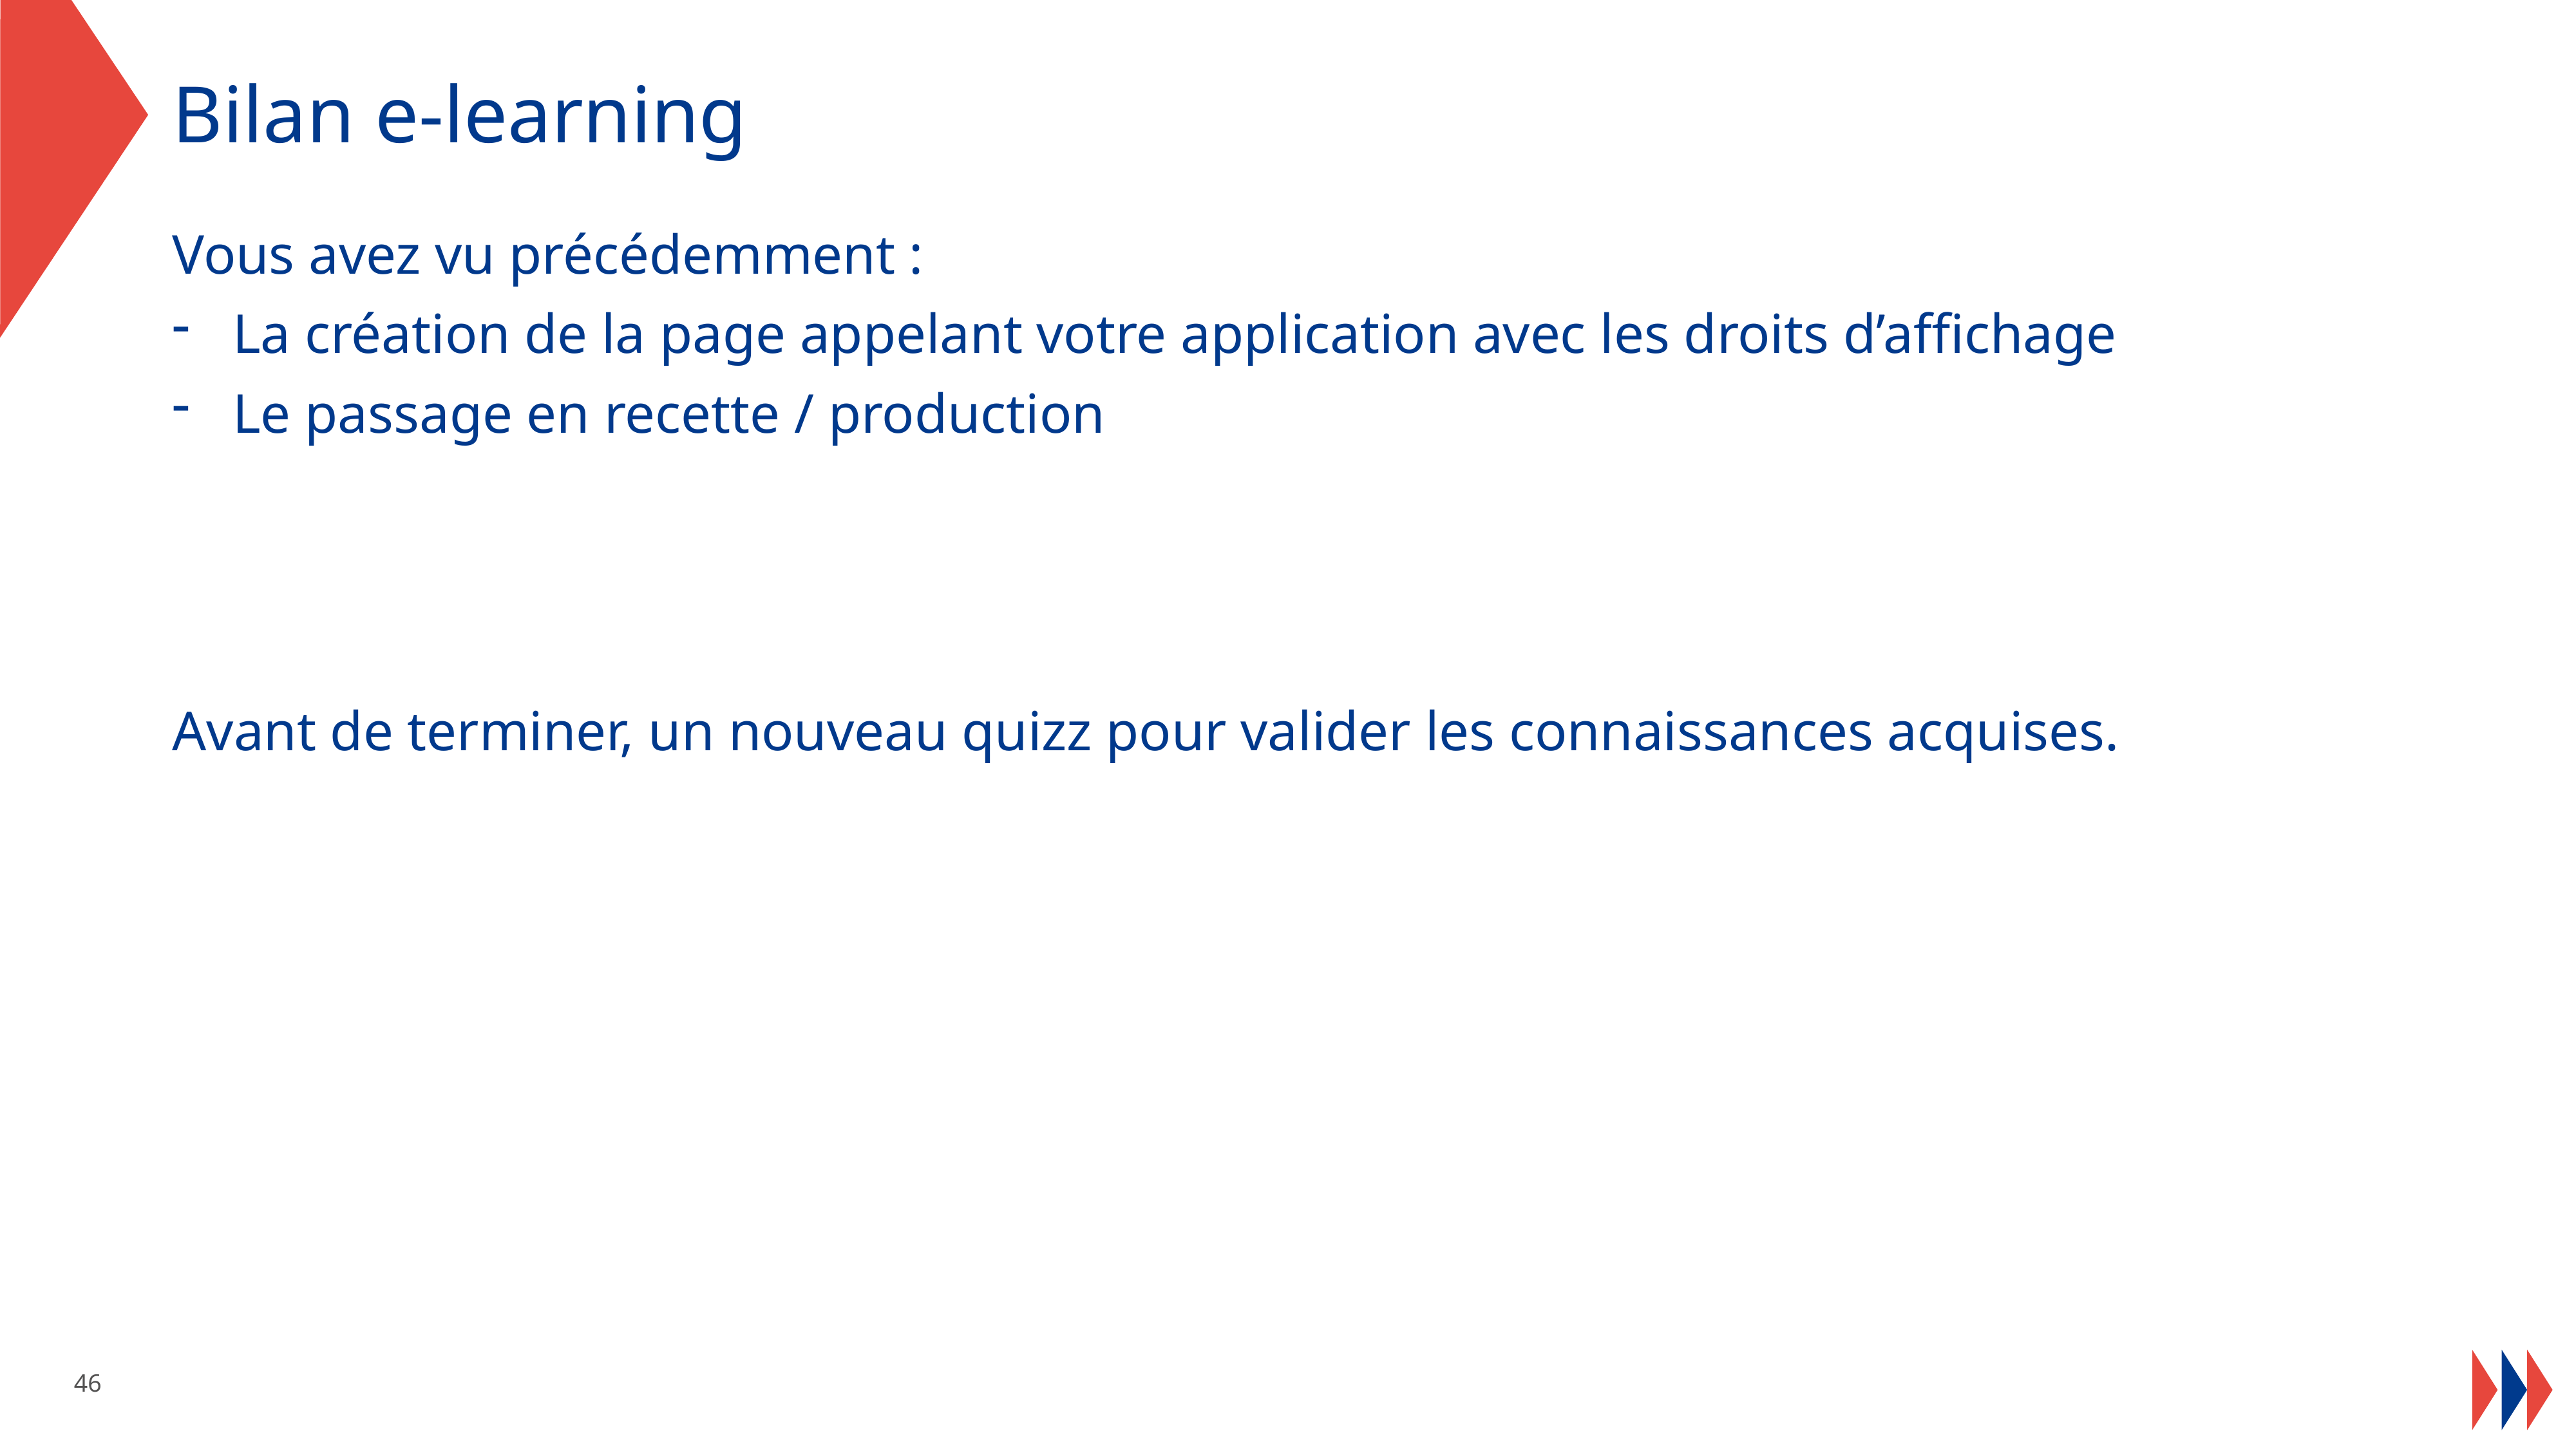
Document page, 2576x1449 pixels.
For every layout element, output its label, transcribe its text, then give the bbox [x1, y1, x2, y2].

title Bilan e-learning [162, 54, 2468, 180]
list Vous avez vu précédemment : La création de la page appelant votre application avec les droits d’affichage Le passage en recette / production Avant de terminer, un nouveau quizz pour valider les connaissances acquises. [162, 215, 2468, 1384]
slide_number 46 [37, 1353, 138, 1415]
